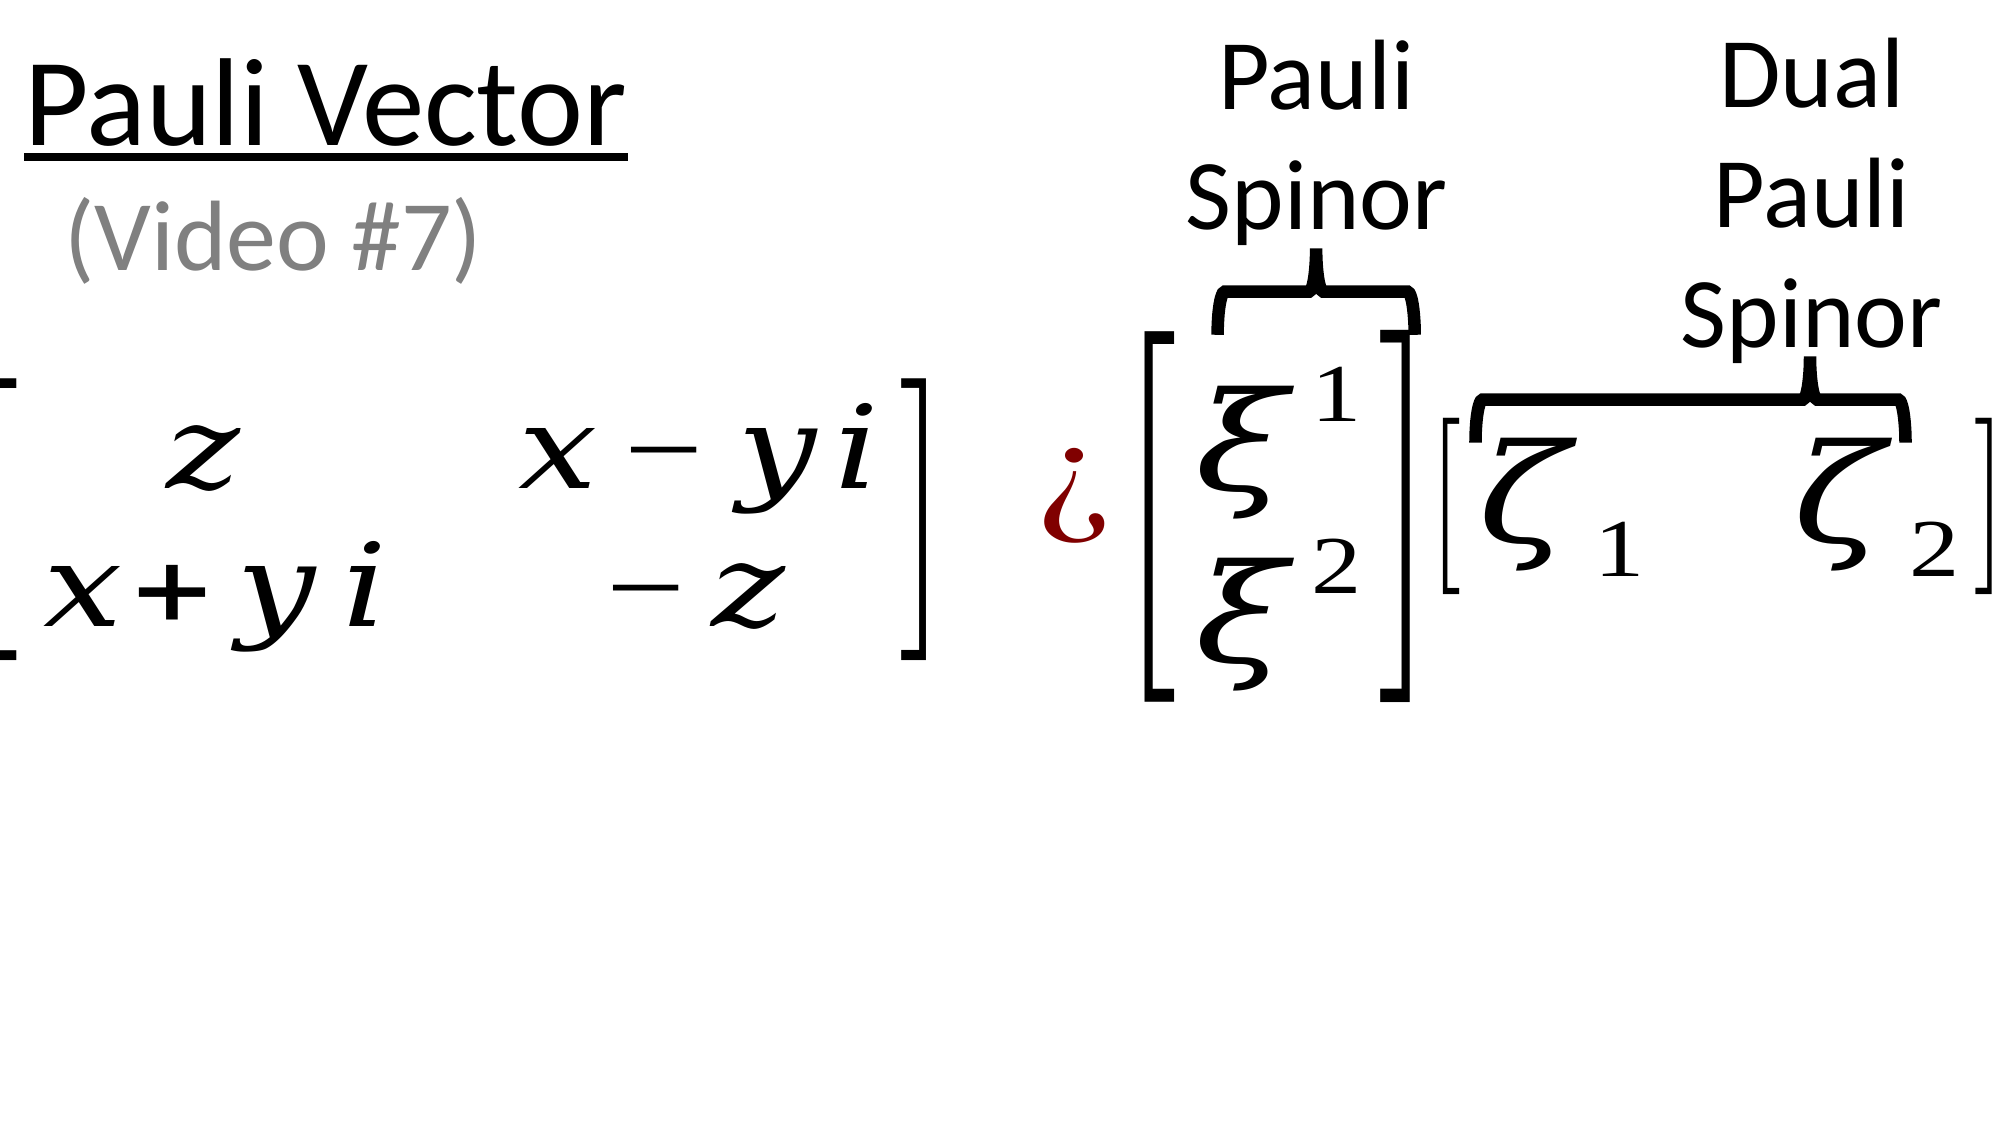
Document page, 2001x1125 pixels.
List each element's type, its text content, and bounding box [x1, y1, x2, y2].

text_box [1475, 0, 1974, 443]
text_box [1114, 2, 1475, 335]
text_box Pauli Vector [9, 12, 702, 178]
text_box (Video #7) [49, 162, 498, 298]
